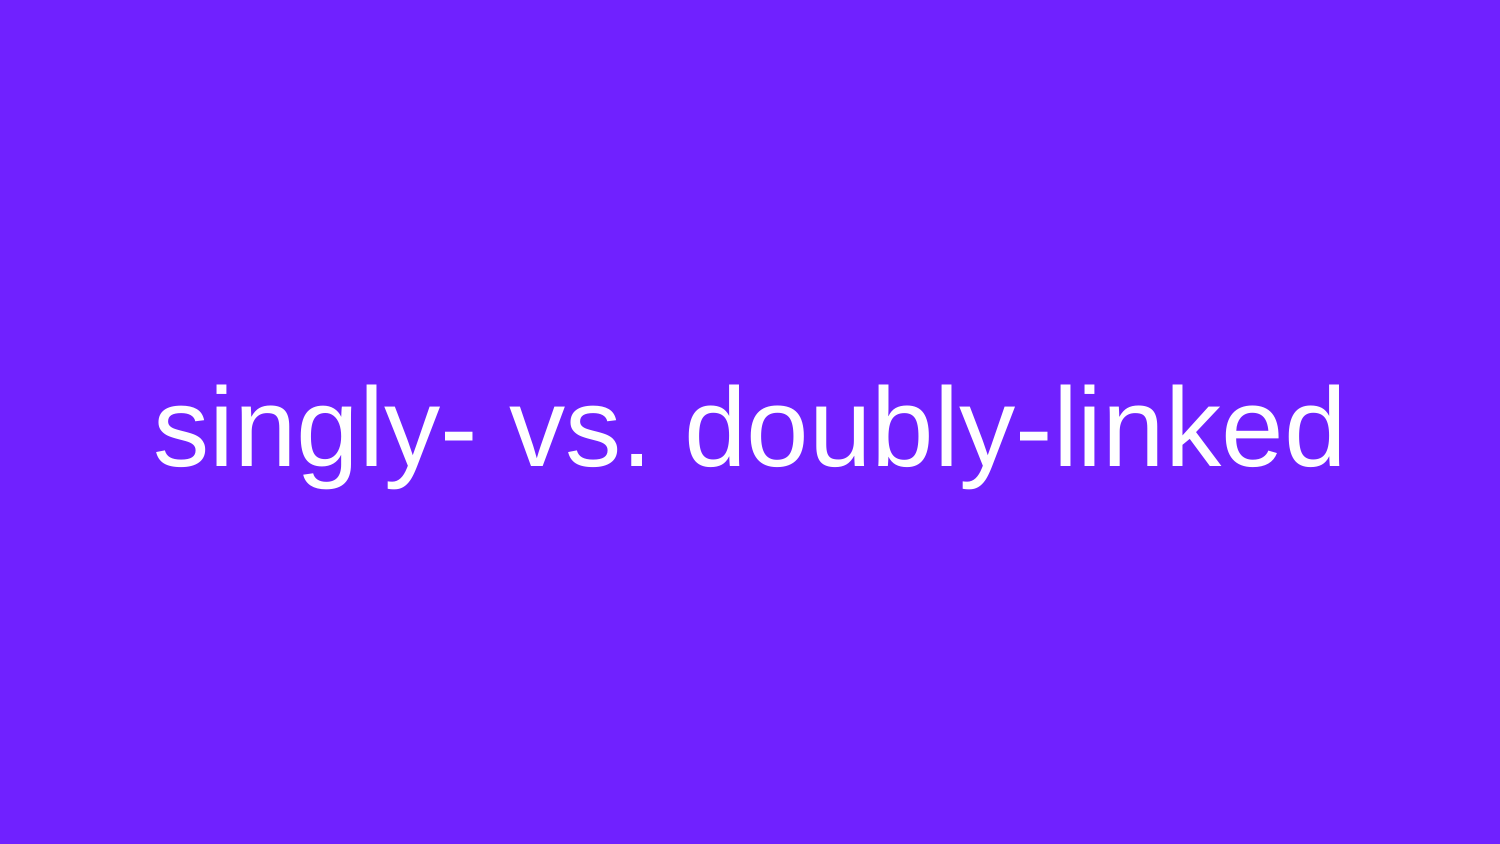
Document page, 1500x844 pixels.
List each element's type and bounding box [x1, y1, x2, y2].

title [75, 351, 1425, 493]
